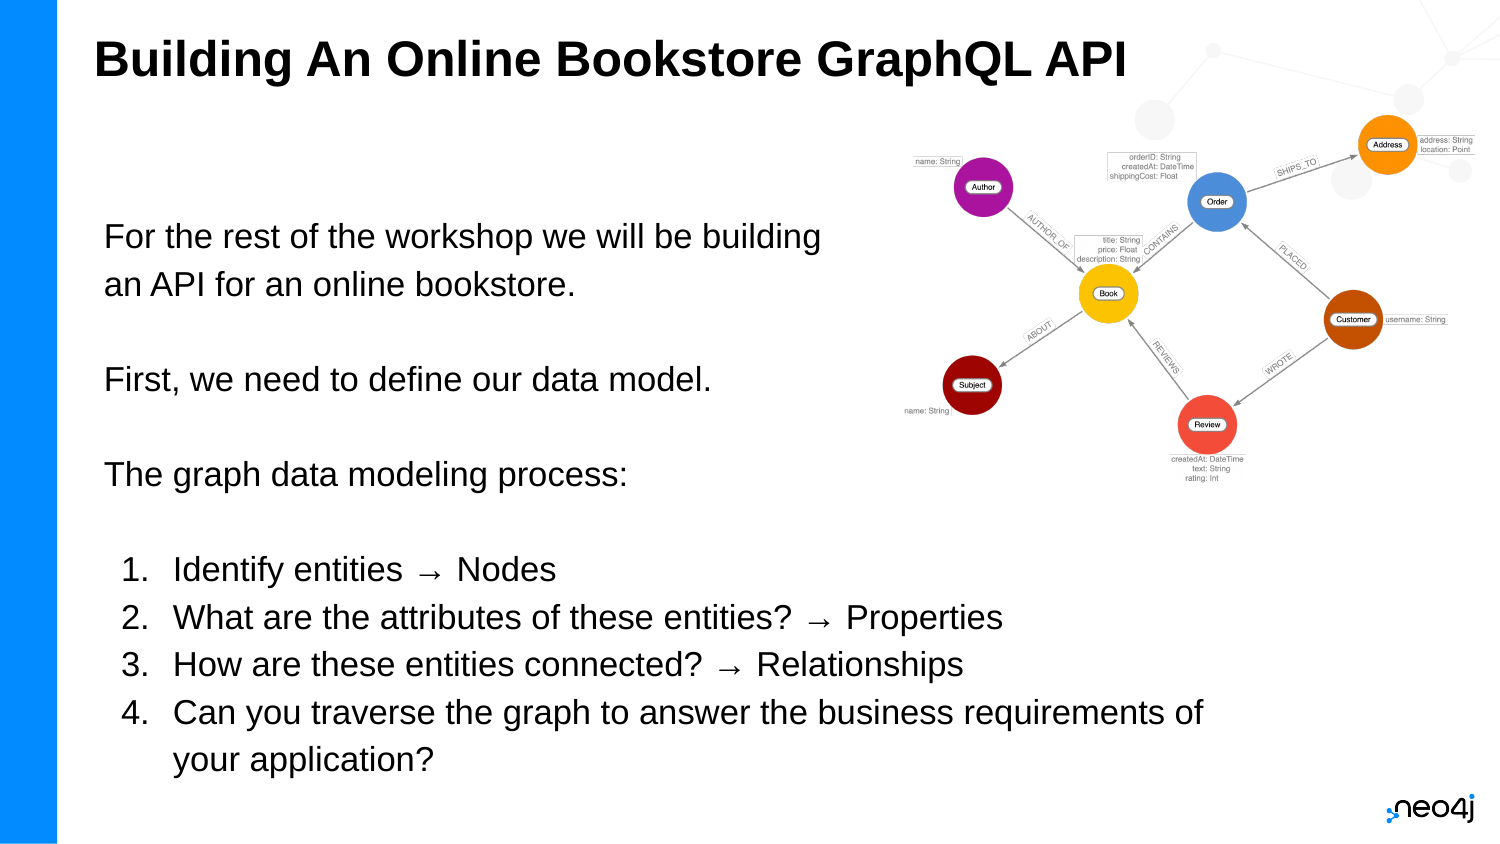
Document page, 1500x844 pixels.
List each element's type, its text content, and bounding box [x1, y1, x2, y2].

picture [1385, 791, 1476, 826]
title Building An Online Bookstore GraphQL API [78, 11, 1399, 106]
list For the rest of the workshop we will be building an API for an online bookstore. First, we need to define our data model. The graph data modeling process: Identify entities → Nodes What are the attributes of these entities? → Properties How are these entities connected? → Relationships Can you traverse the graph to answer the business requirements of your application? [88, 193, 1229, 795]
picture [902, 0, 1500, 483]
